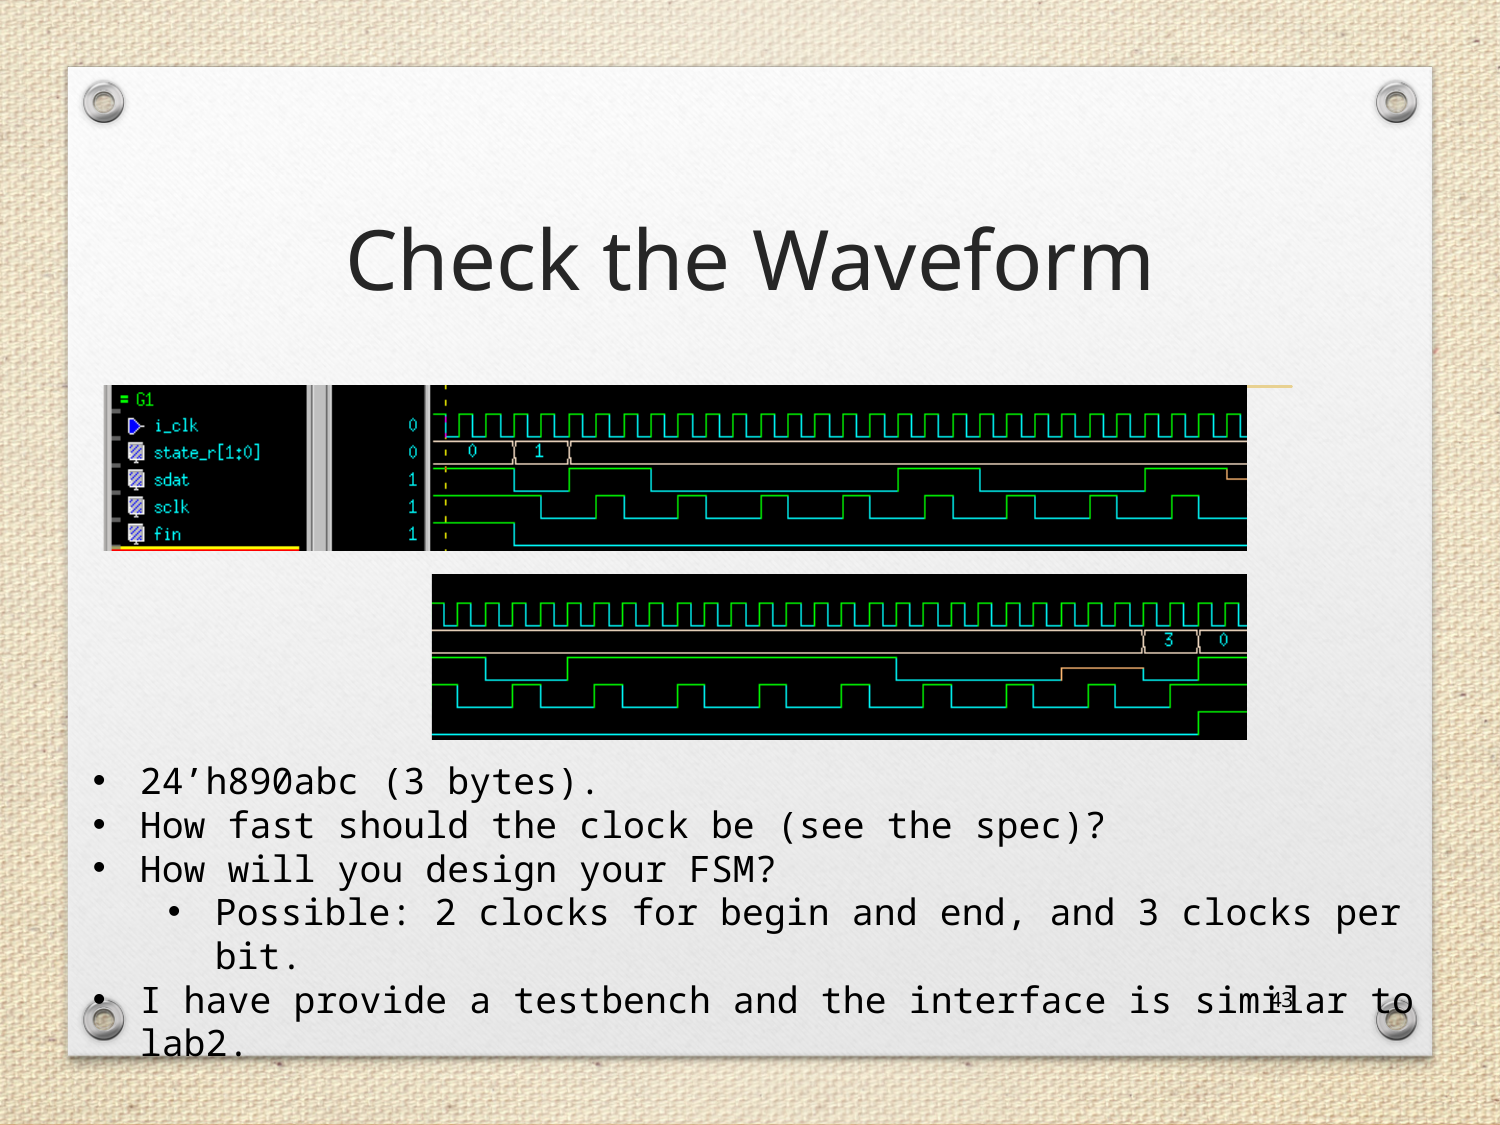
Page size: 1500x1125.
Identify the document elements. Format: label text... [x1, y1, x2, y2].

title Check the Waveform [193, 150, 1309, 365]
picture [0, 0, 1500, 1125]
text_box 24’h890abc (3 bytes). How fast should the clock be (see the spec)? How will you design your FSM? Possible: 2 clocks for begin and end, and 3 clocks per bit. I have provide a testbench and the interface is similar to lab2. [78, 750, 1500, 1072]
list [431, 573, 1247, 740]
